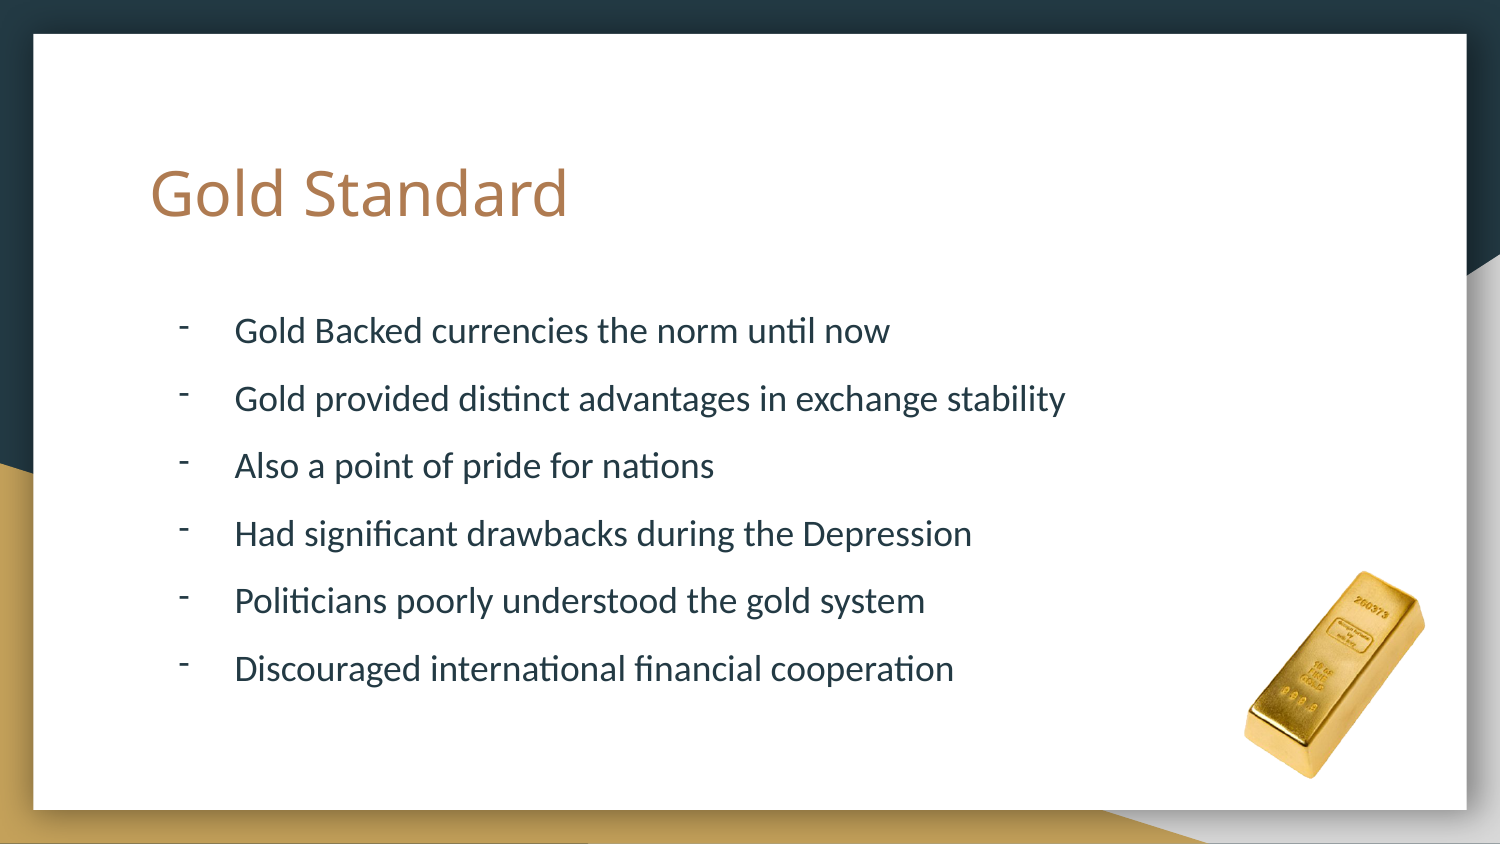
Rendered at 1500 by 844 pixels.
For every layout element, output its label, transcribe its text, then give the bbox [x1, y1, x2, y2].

picture [1213, 544, 1457, 807]
title Gold Standard [134, 138, 1366, 296]
list Gold Backed currencies the norm until now Gold provided distinct advantages in exchange stability Also a point of pride for nations Had significant drawbacks during the Depression Politicians poorly understood the gold system Discouraged international financial cooperation [144, 268, 1376, 671]
